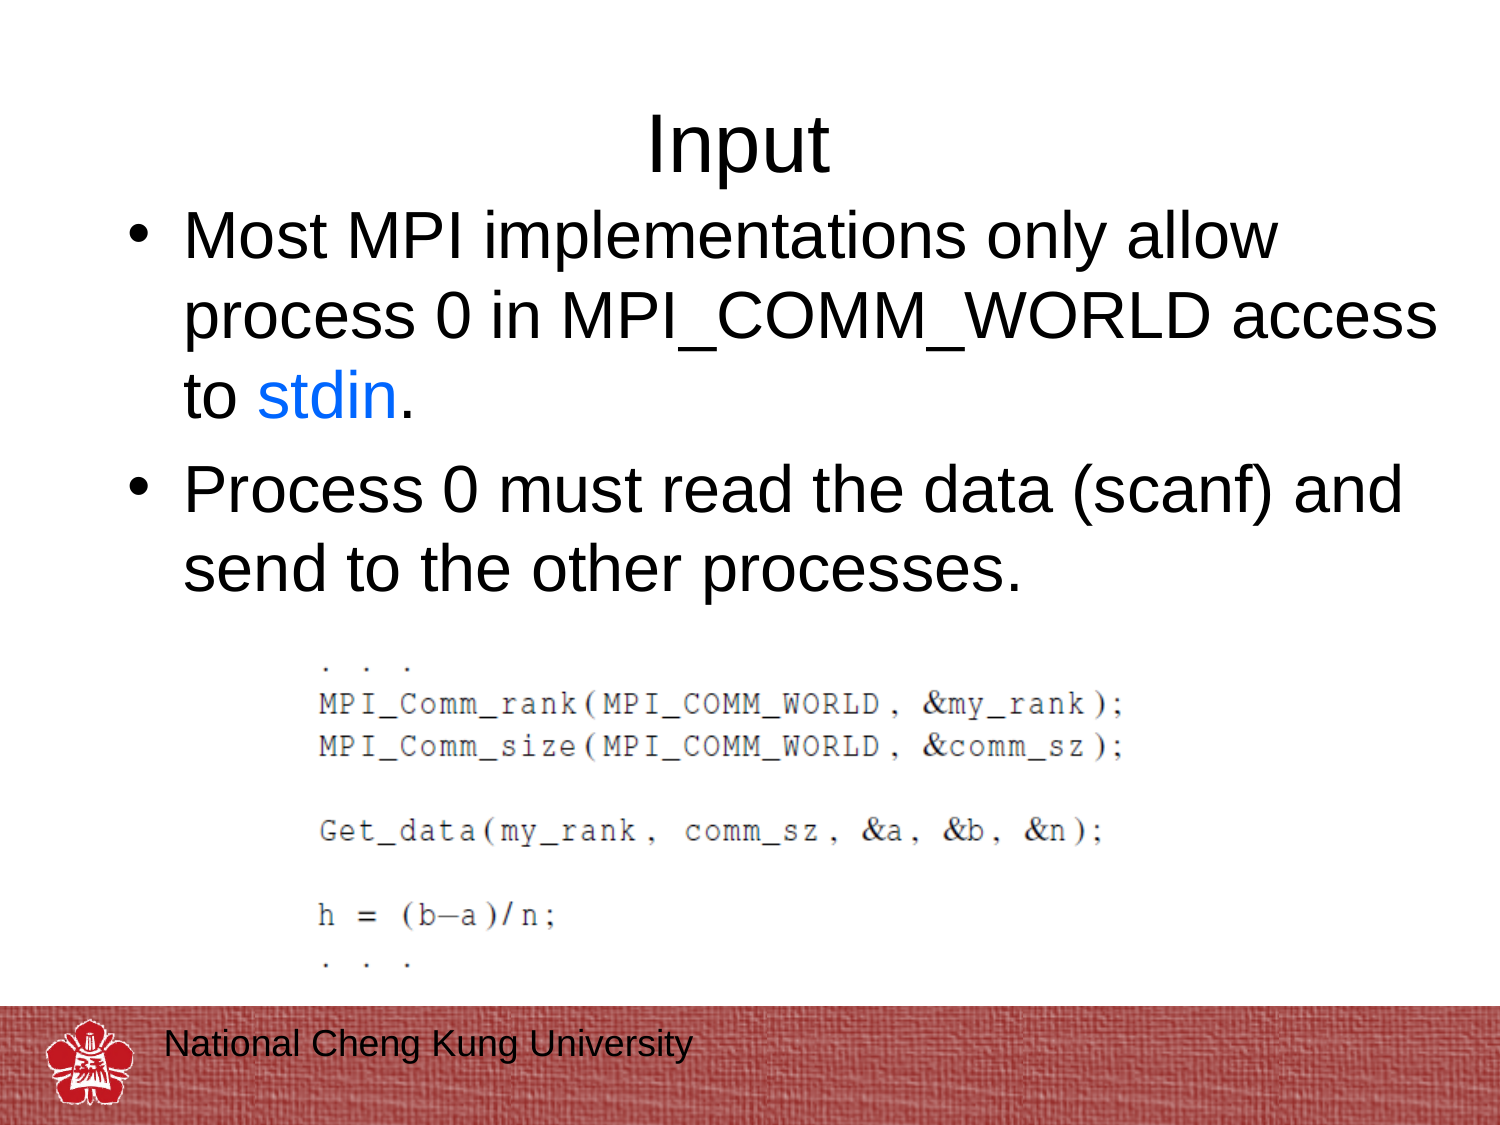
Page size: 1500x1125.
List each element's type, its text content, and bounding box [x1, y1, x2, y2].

picture [29, 1006, 148, 1125]
list Most MPI implementations only allow process 0 in MPI_COMM_WORLD access to stdin. Process 0 must read the data (scanf) and send to the other processes. [112, 184, 1469, 669]
picture [288, 645, 1156, 1002]
title Input [75, 45, 1425, 233]
